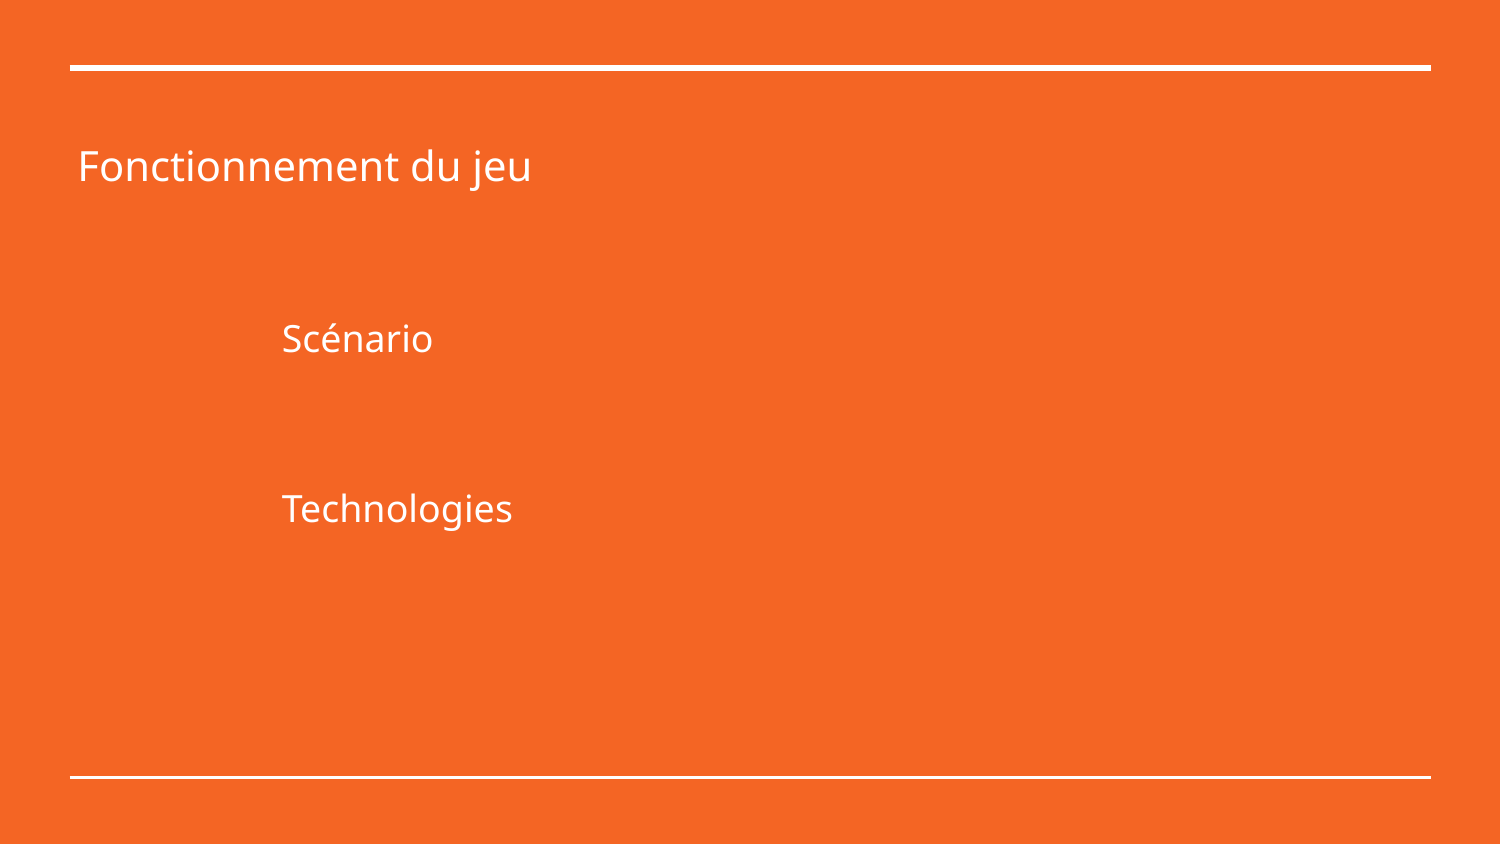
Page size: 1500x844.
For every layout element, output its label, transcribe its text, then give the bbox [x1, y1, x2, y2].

text_box Fonctionnement du jeu [62, 124, 902, 205]
text_box Scénario [266, 299, 1234, 375]
text_box Technologies [266, 469, 1234, 545]
